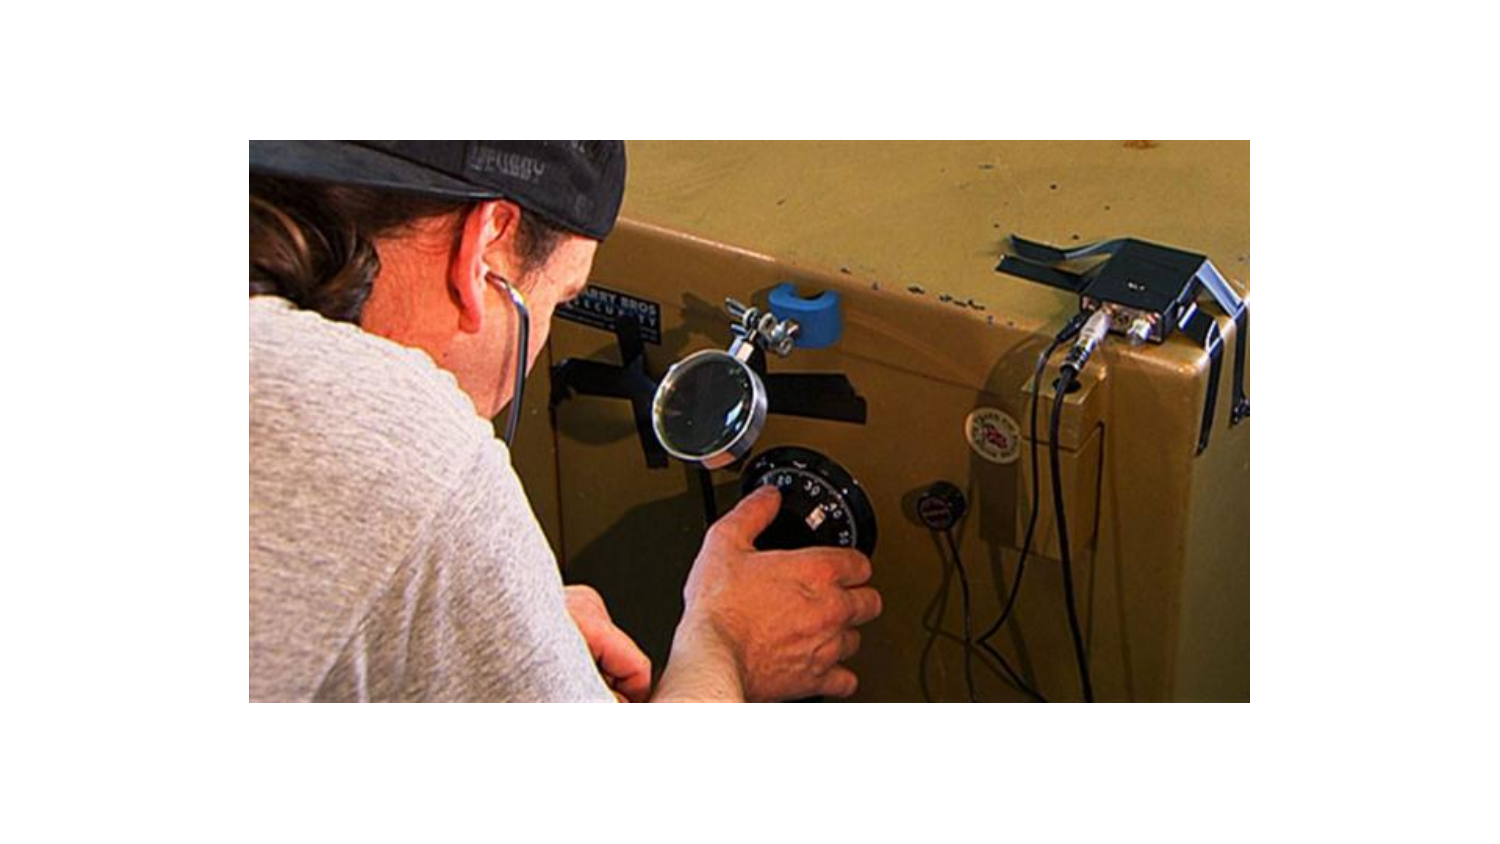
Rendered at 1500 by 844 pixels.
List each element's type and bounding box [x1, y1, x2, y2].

picture [249, 140, 1251, 704]
